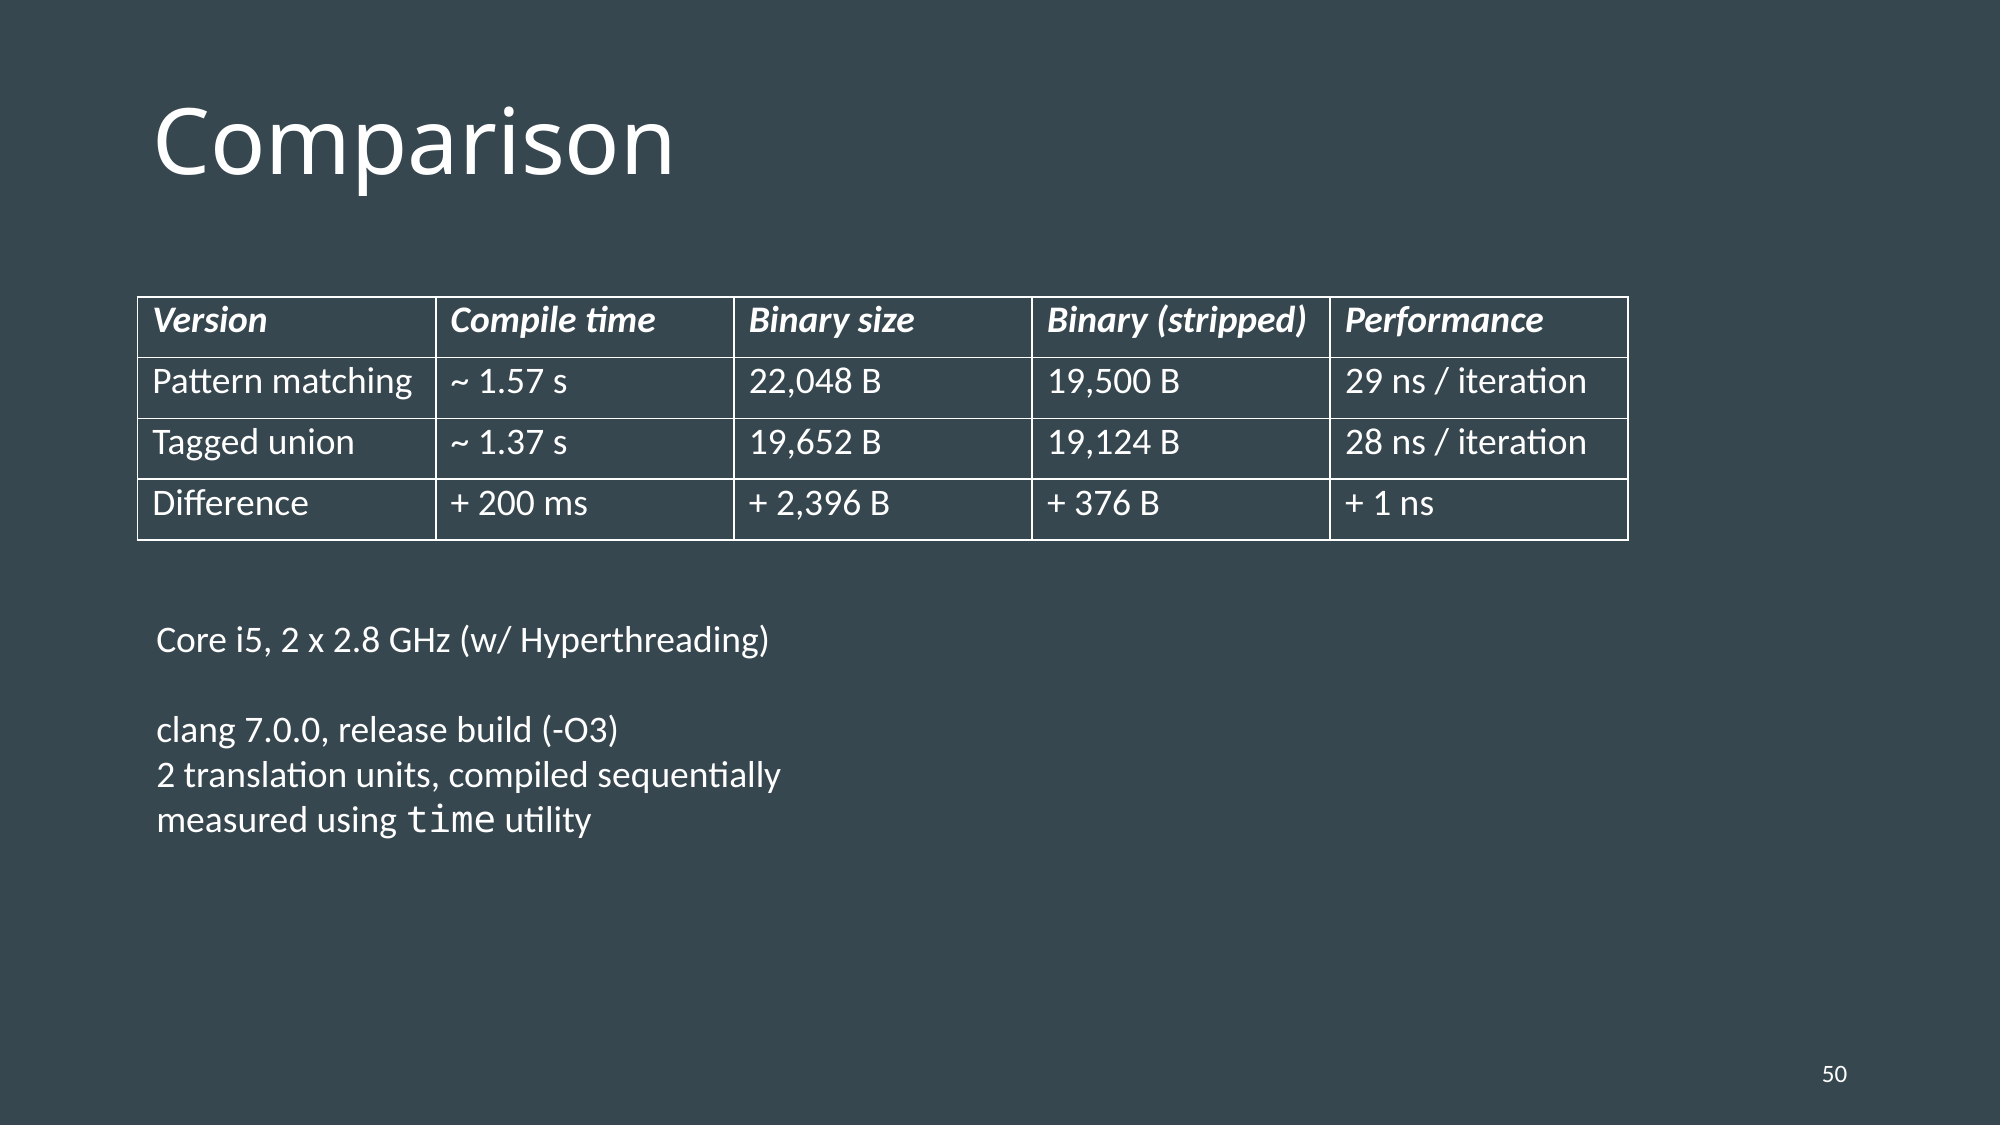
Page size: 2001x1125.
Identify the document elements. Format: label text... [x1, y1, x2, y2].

table_cell + 376 B [1033, 480, 1329, 539]
table_cell Pattern matching [138, 358, 435, 418]
table_cell 29 ns / iteration [1331, 358, 1627, 418]
table_header Binary (stripped) [1033, 298, 1329, 357]
text_box Core i5, 2 x 2.8 GHz (w/ Hyperthreading) clang 7.0.0, release build (-O3) 2 translation units, compiled sequentially measured using time utility [141, 607, 797, 847]
table_cell 28 ns / iteration [1331, 419, 1627, 478]
table_header Performance [1331, 298, 1627, 357]
table_cell + 200 ms [437, 480, 733, 539]
table_cell + 2,396 B [735, 480, 1031, 539]
table_cell ~ 1.37 s [437, 419, 733, 478]
table_cell Difference [138, 480, 435, 539]
table_cell Tagged union [138, 419, 435, 478]
table_header Version [138, 298, 435, 357]
slide_number 50 [1412, 1042, 1863, 1103]
table_header Compile time [437, 298, 733, 357]
table_cell + 1 ns [1331, 480, 1627, 539]
title Comparison [137, 59, 1863, 230]
table_cell 22,048 B [735, 358, 1031, 418]
table_cell 19,500 B [1033, 358, 1329, 418]
table_cell 19,652 B [735, 419, 1031, 478]
table_cell ~ 1.57 s [437, 358, 733, 418]
table_header Binary size [735, 298, 1031, 357]
table_cell 19,124 B [1033, 419, 1329, 478]
